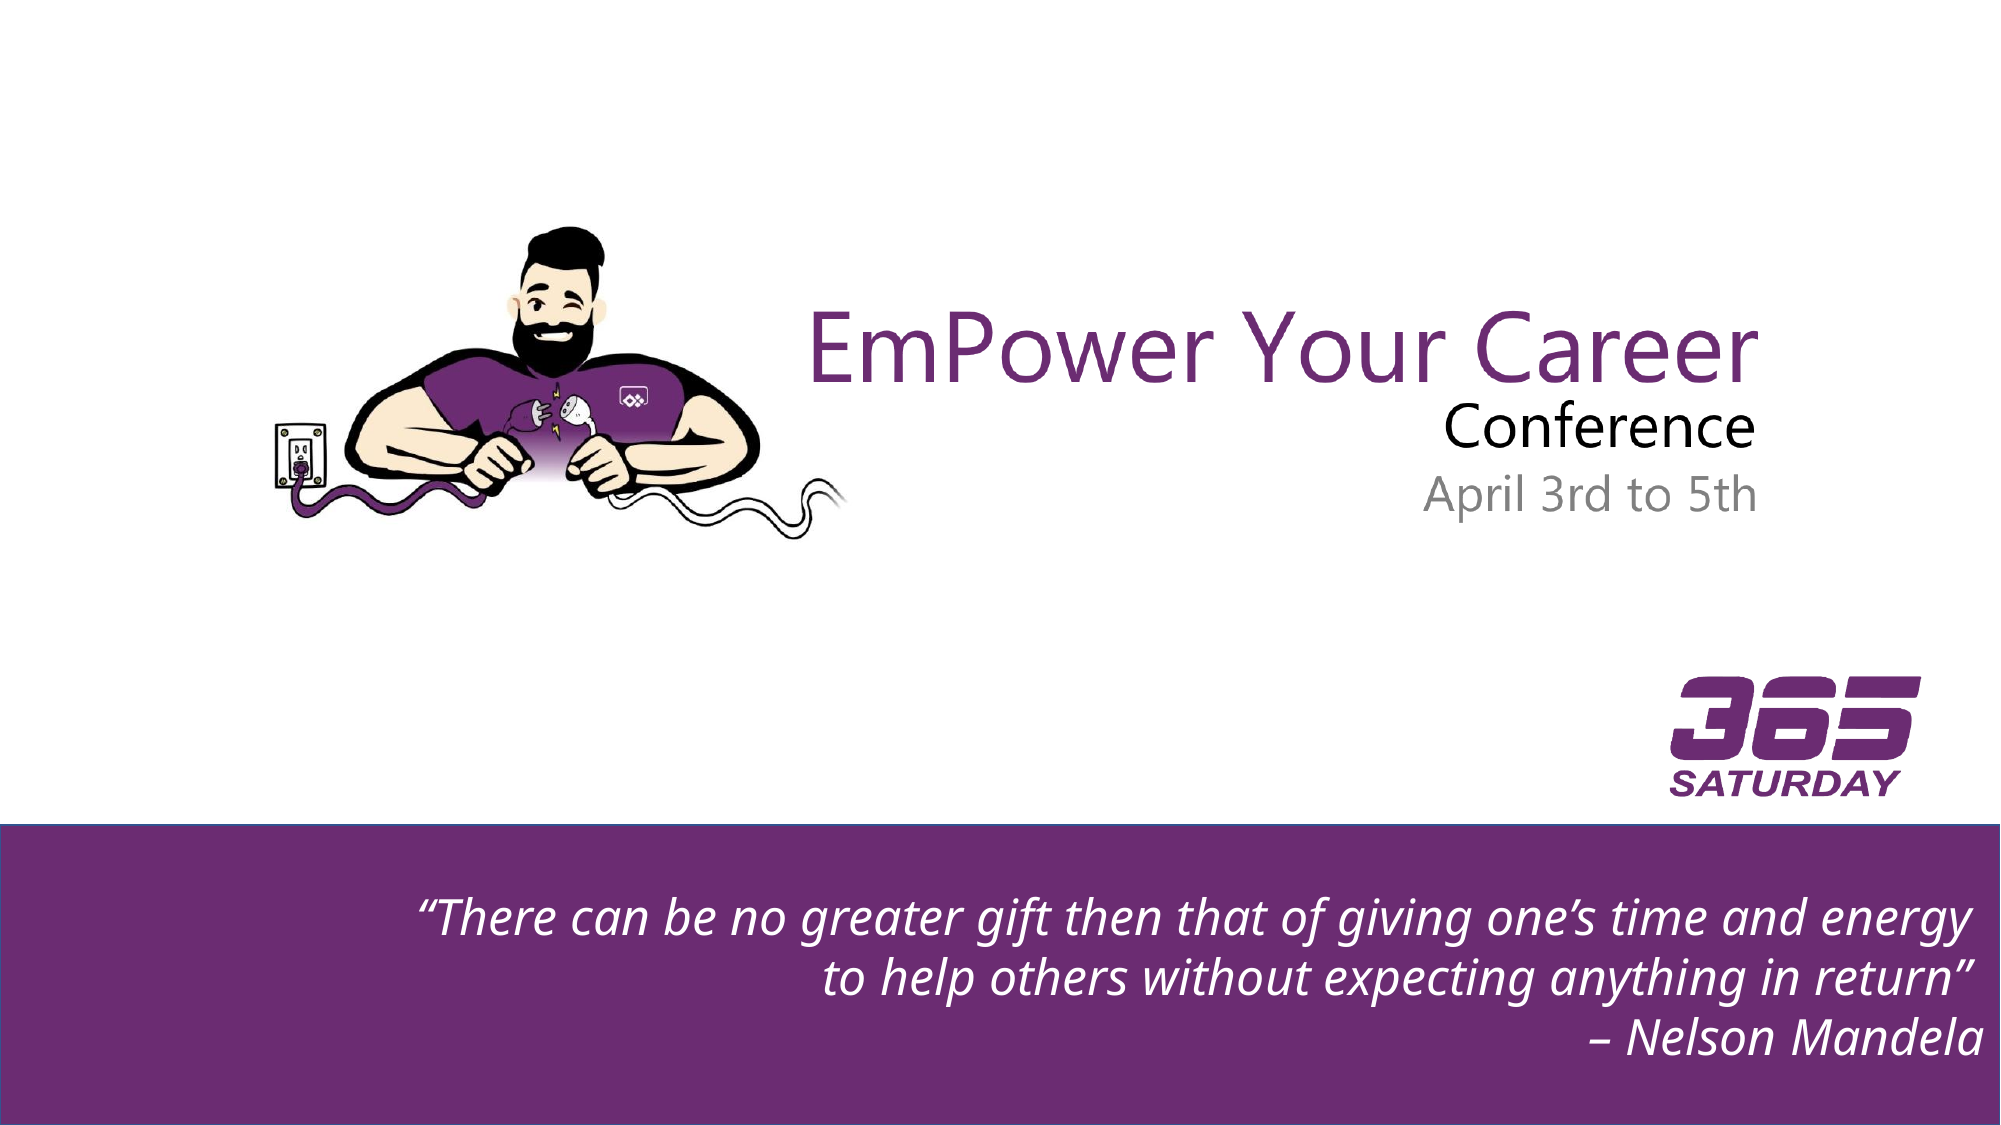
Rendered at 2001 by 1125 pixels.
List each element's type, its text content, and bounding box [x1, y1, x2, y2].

text_box “There can be no greater gift then that of giving one’s time and energy to help others without expecting anything in return” – Nelson Mandela [0, 824, 2000, 1125]
picture [1658, 664, 1927, 803]
picture [236, 212, 1793, 563]
